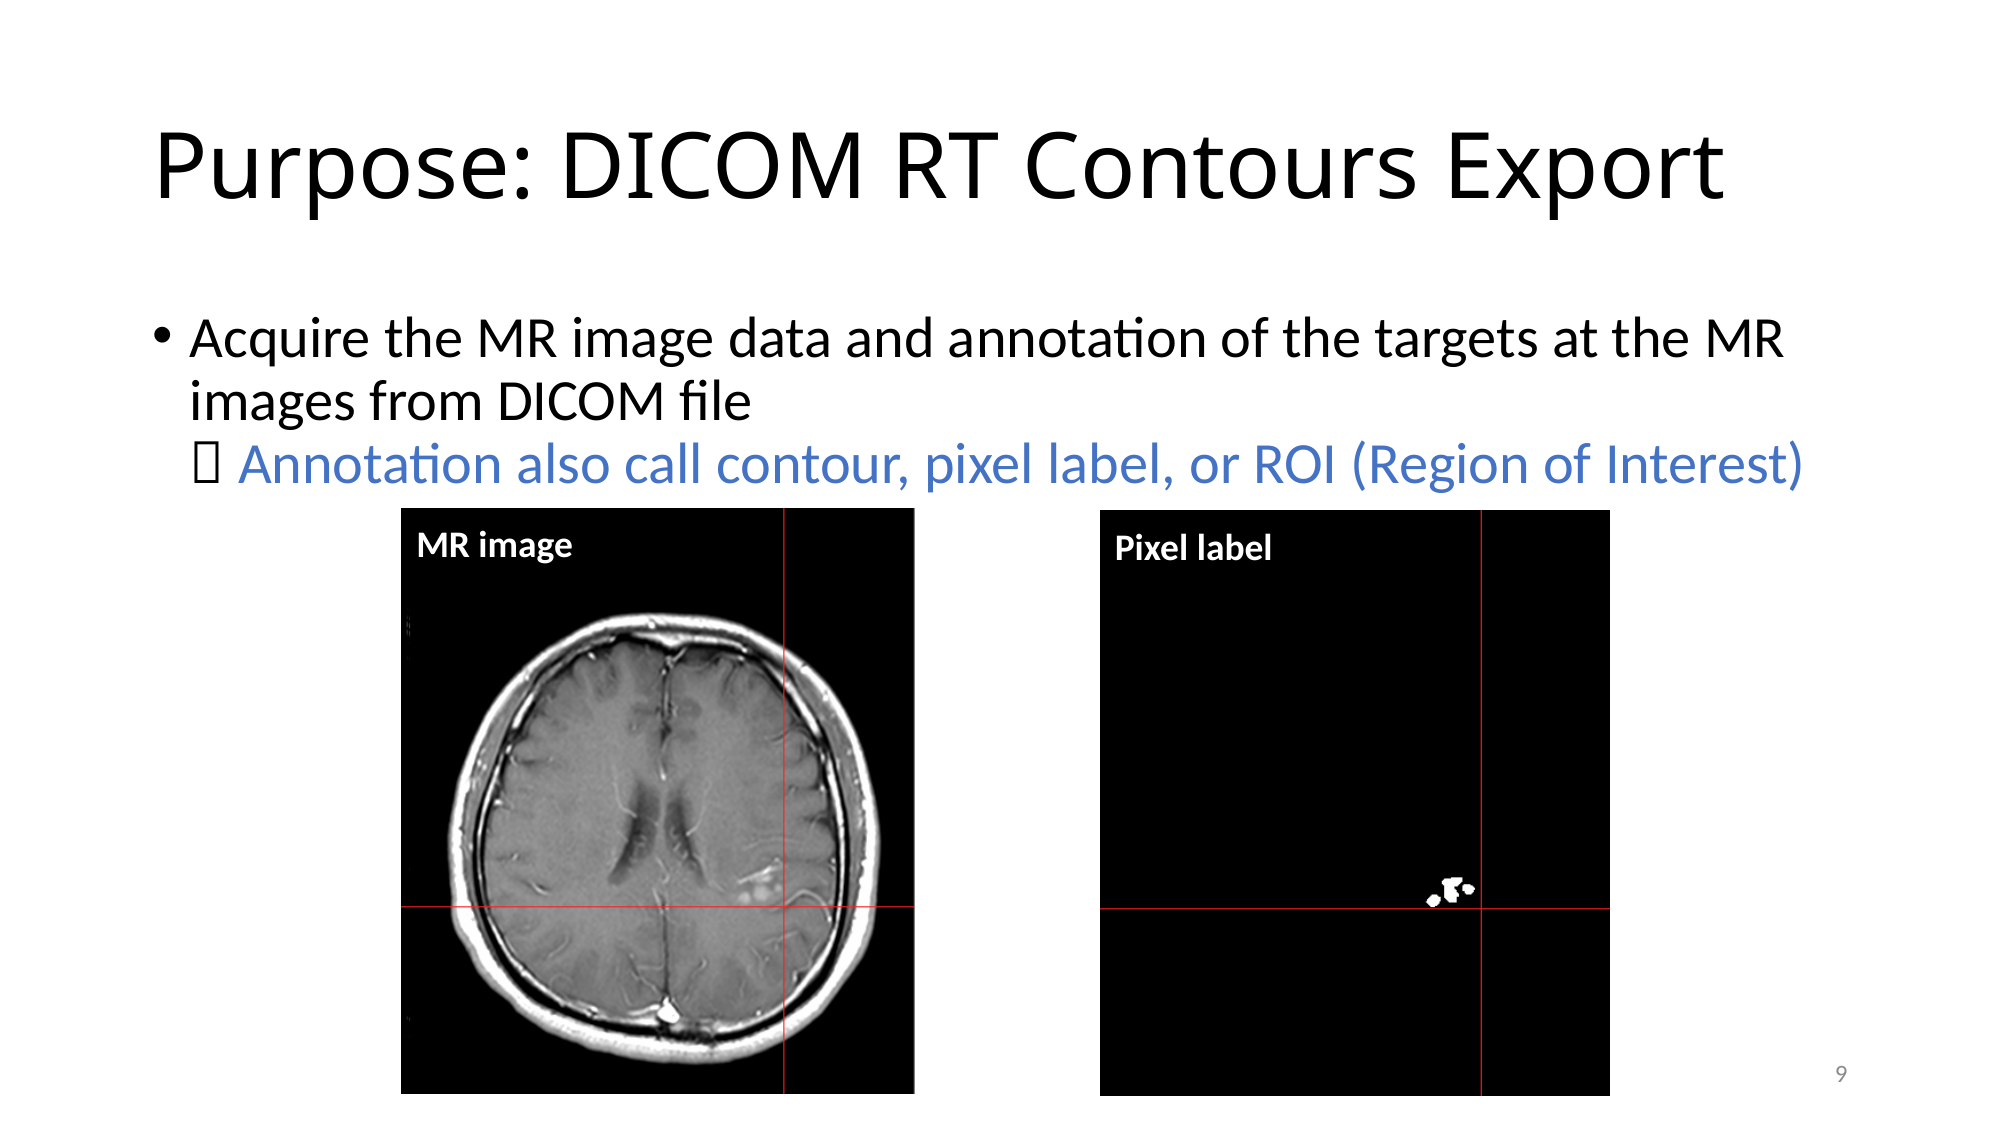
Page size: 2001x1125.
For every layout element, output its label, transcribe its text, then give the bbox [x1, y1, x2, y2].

slide_number 9 [1412, 1042, 1863, 1103]
title Purpose: DICOM RT Contours Export [137, 59, 1863, 278]
list Acquire the MR image data and annotation of the targets at the MR images from DICOM file  Annotation also call contour, pixel label, or ROI (Region of Interest) [137, 299, 1863, 1014]
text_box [1099, 510, 1610, 1096]
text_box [401, 508, 915, 1094]
